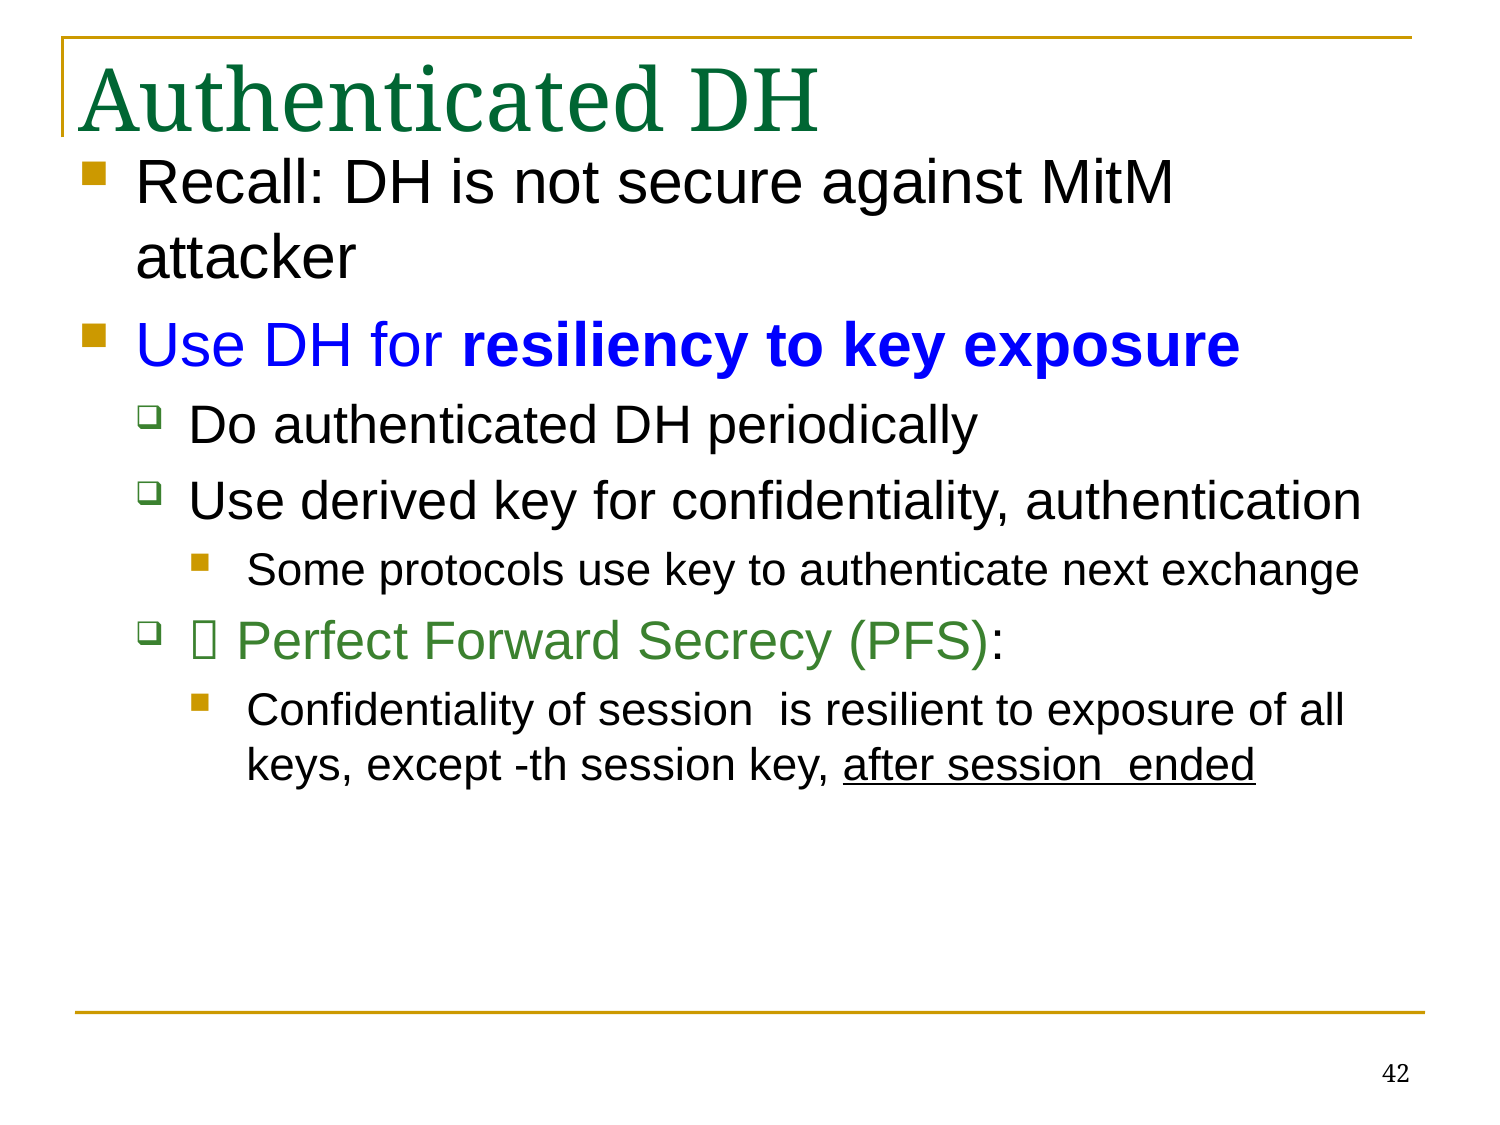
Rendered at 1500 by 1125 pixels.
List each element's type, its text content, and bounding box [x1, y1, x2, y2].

title Authenticated DH [63, 36, 1425, 140]
slide_number 42 [1074, 1024, 1425, 1100]
